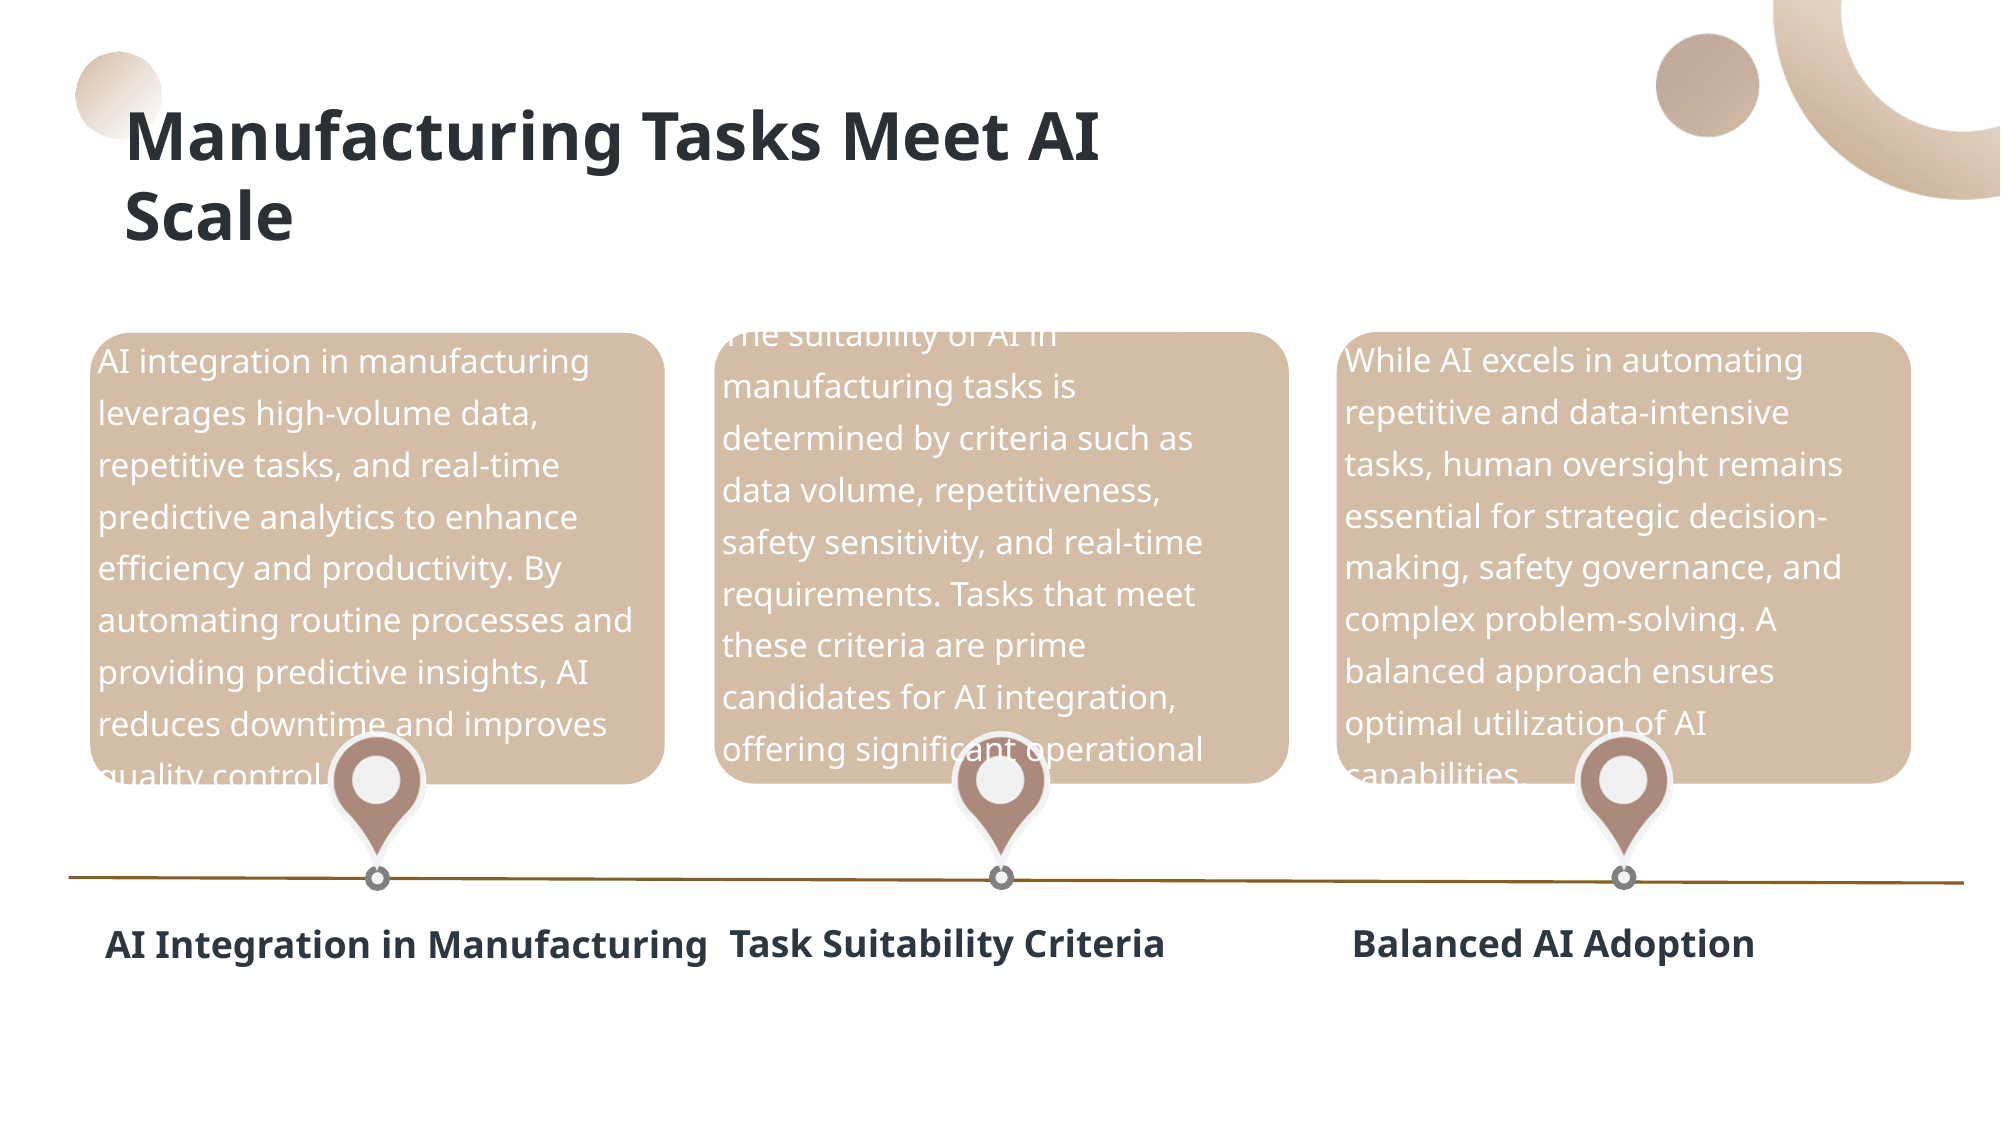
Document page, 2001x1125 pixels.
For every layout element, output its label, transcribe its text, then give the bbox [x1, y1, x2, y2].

text_box Task Suitability Criteria [714, 912, 1336, 973]
text_box [1614, 872, 1634, 887]
text_box The suitability of AI in manufacturing tasks is determined by criteria such as data volume, repetitiveness, safety sensitivity, and real-time requirements. Tasks that meet these criteria are prime candidates for AI integration, offering significant operational benefits. [714, 331, 1278, 783]
text_box [57, 33, 170, 147]
text_box [1052, 332, 1289, 784]
text_box [368, 872, 387, 888]
picture [327, 729, 428, 872]
text_box [428, 332, 665, 785]
text_box Balanced AI Adoption [1336, 912, 1982, 973]
text_box [1675, 332, 1912, 784]
text_box Manufacturing Tasks Meet AI Scale [109, 85, 1139, 261]
text_box [992, 872, 1011, 887]
text_box AI Integration in Manufacturing [90, 913, 714, 973]
text_box While AI excels in automating repetitive and data-intensive tasks, human oversight remains essential for strategic decision-making, safety governance, and complex problem-solving. A balanced approach ensures optimal utilization of AI capabilities. [1336, 331, 1901, 783]
picture [951, 729, 1052, 872]
text_box AI integration in manufacturing leverages high-volume data, repetitive tasks, and real-time predictive analytics to enhance efficiency and productivity. By automating routine processes and providing predictive insights, AI reduces downtime and improves quality control. [90, 332, 654, 784]
picture [1656, 0, 2001, 200]
picture [1574, 729, 1675, 872]
